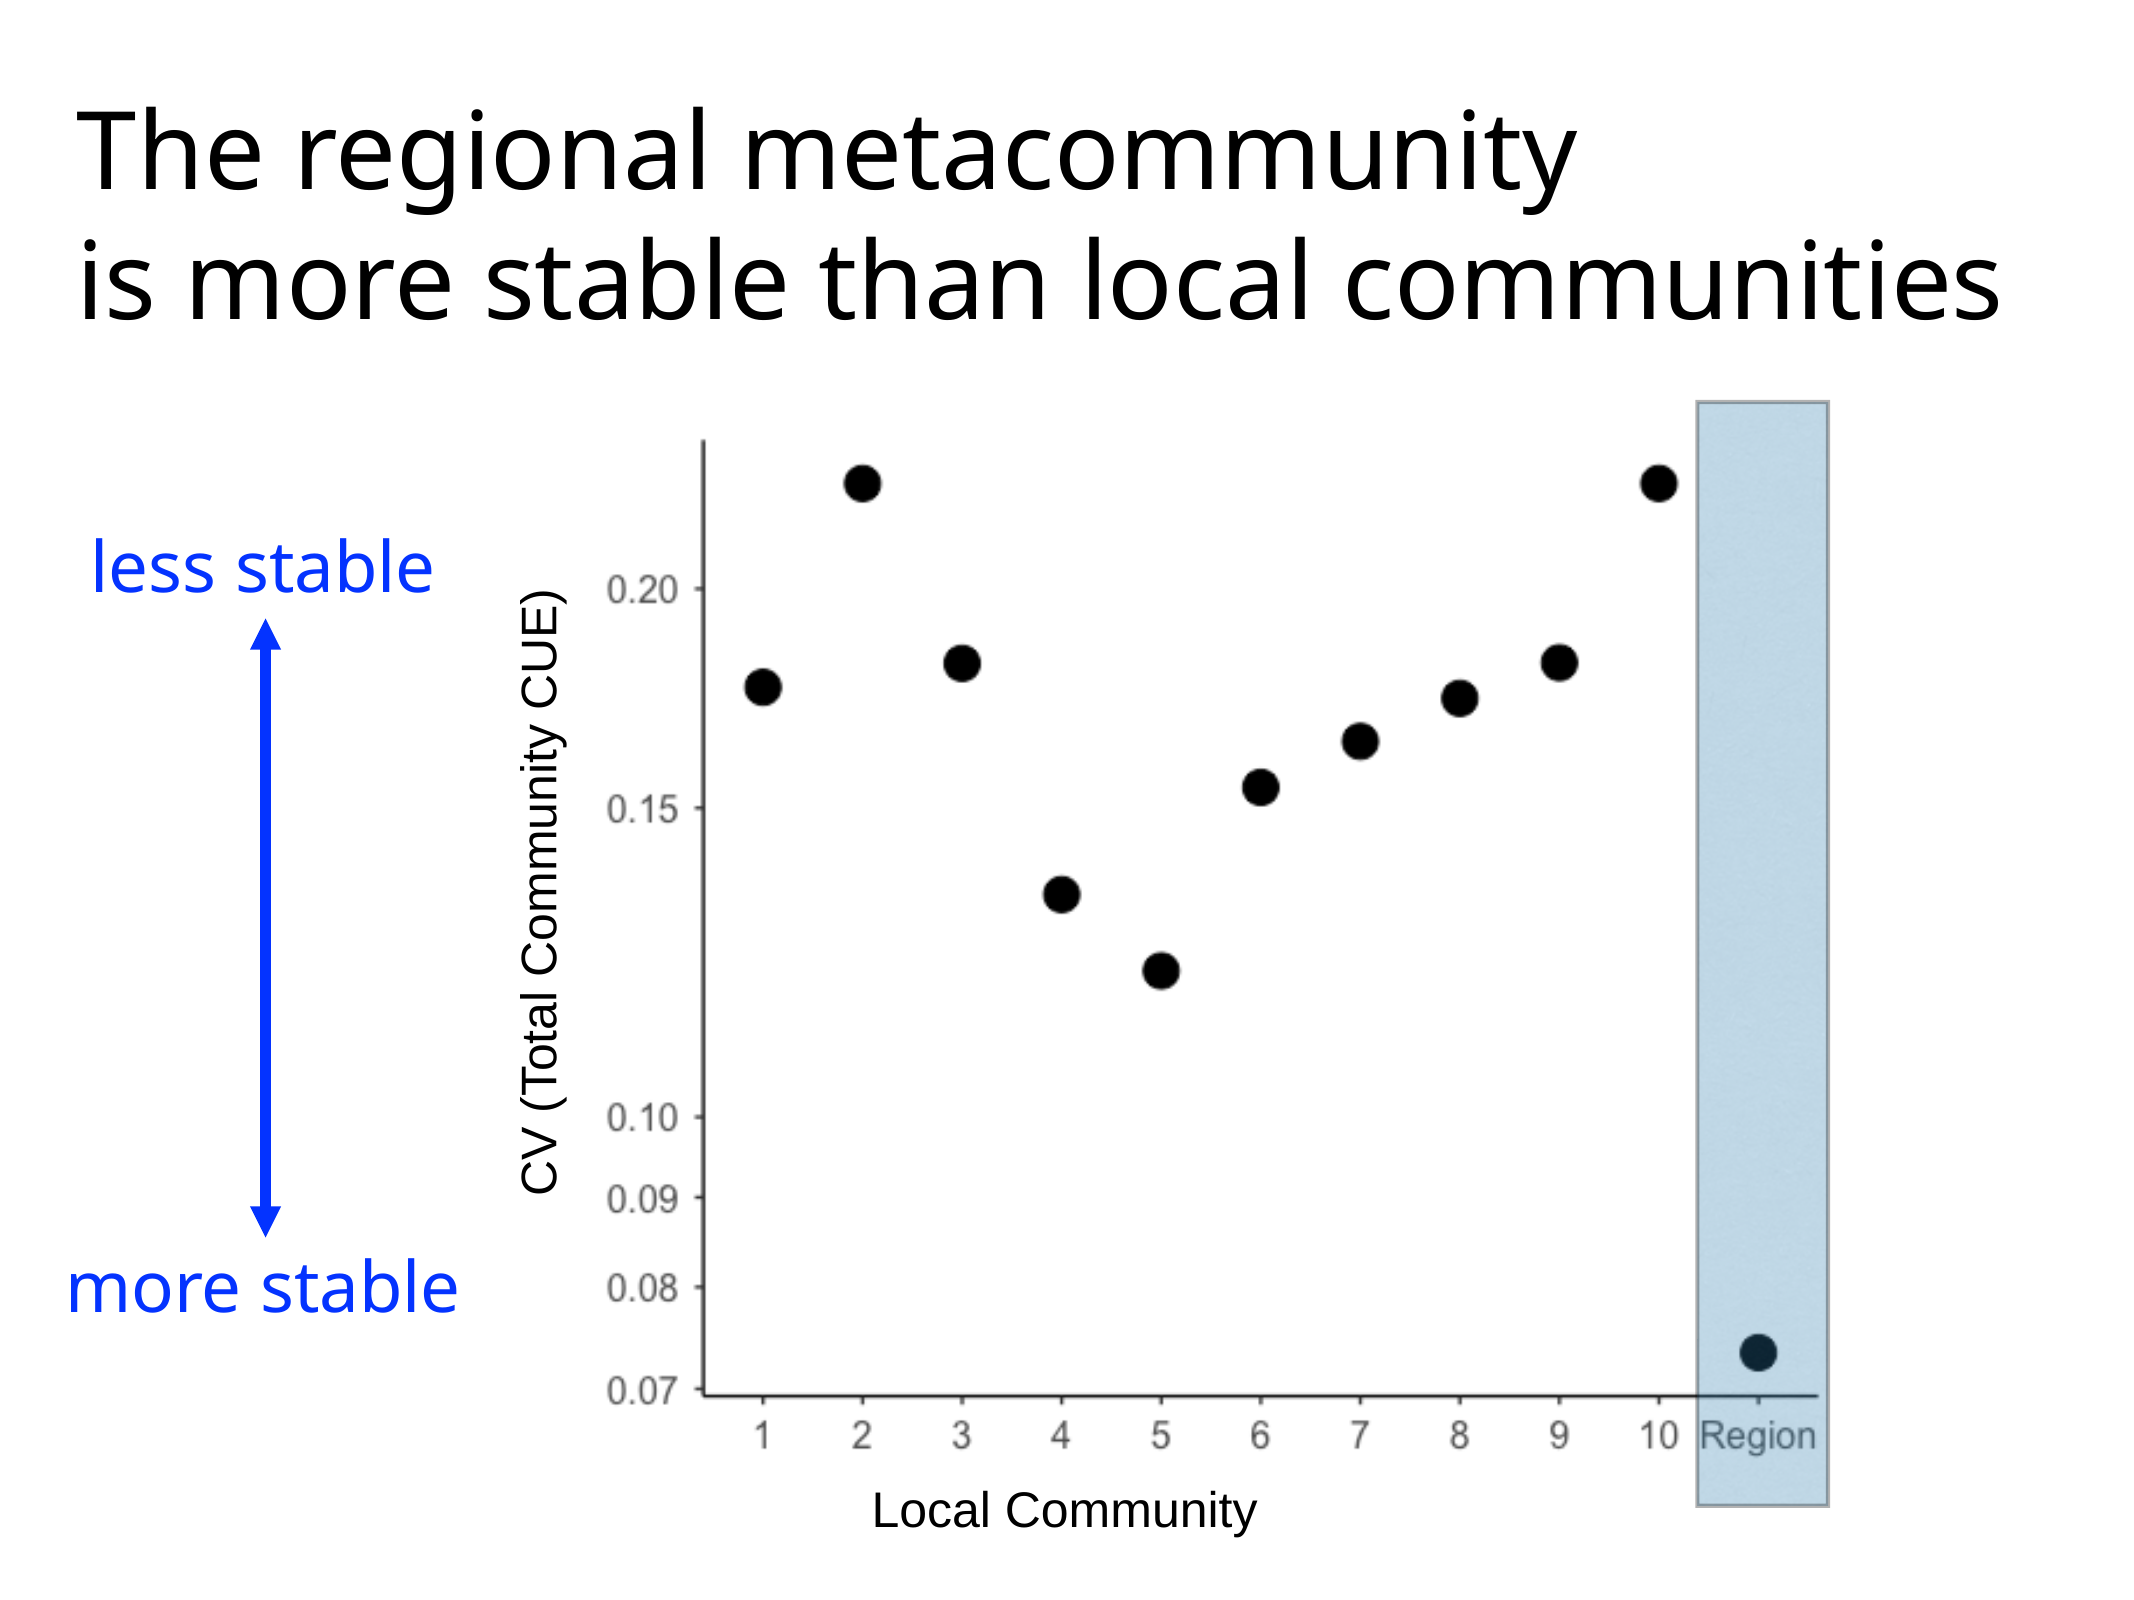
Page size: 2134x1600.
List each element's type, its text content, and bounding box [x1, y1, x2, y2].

text_box The regional metacommunity is more stable than local communities [68, 72, 2014, 350]
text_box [498, 401, 1842, 1538]
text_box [67, 512, 460, 1336]
